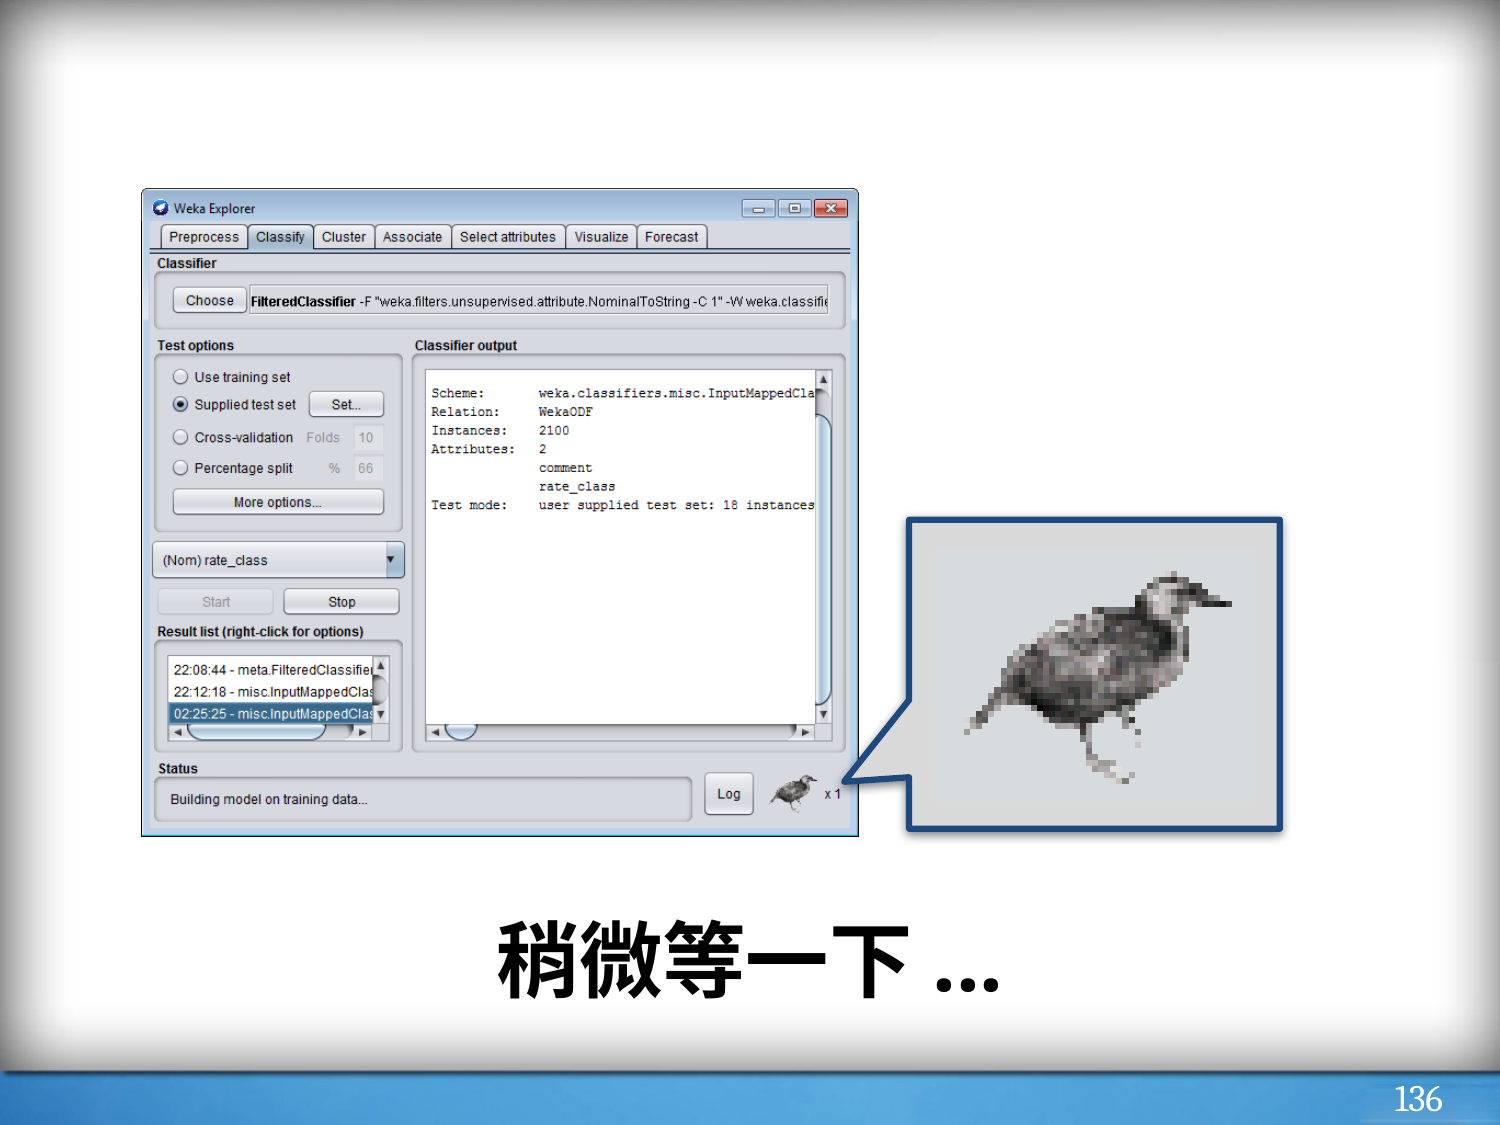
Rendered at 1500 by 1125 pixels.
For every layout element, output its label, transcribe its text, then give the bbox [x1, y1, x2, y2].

slide_number ‹#› [1350, 1074, 1488, 1118]
title 稍微等一下... [78, 856, 1422, 1061]
text_box [864, 519, 1280, 829]
picture [0, 0, 1500, 1125]
